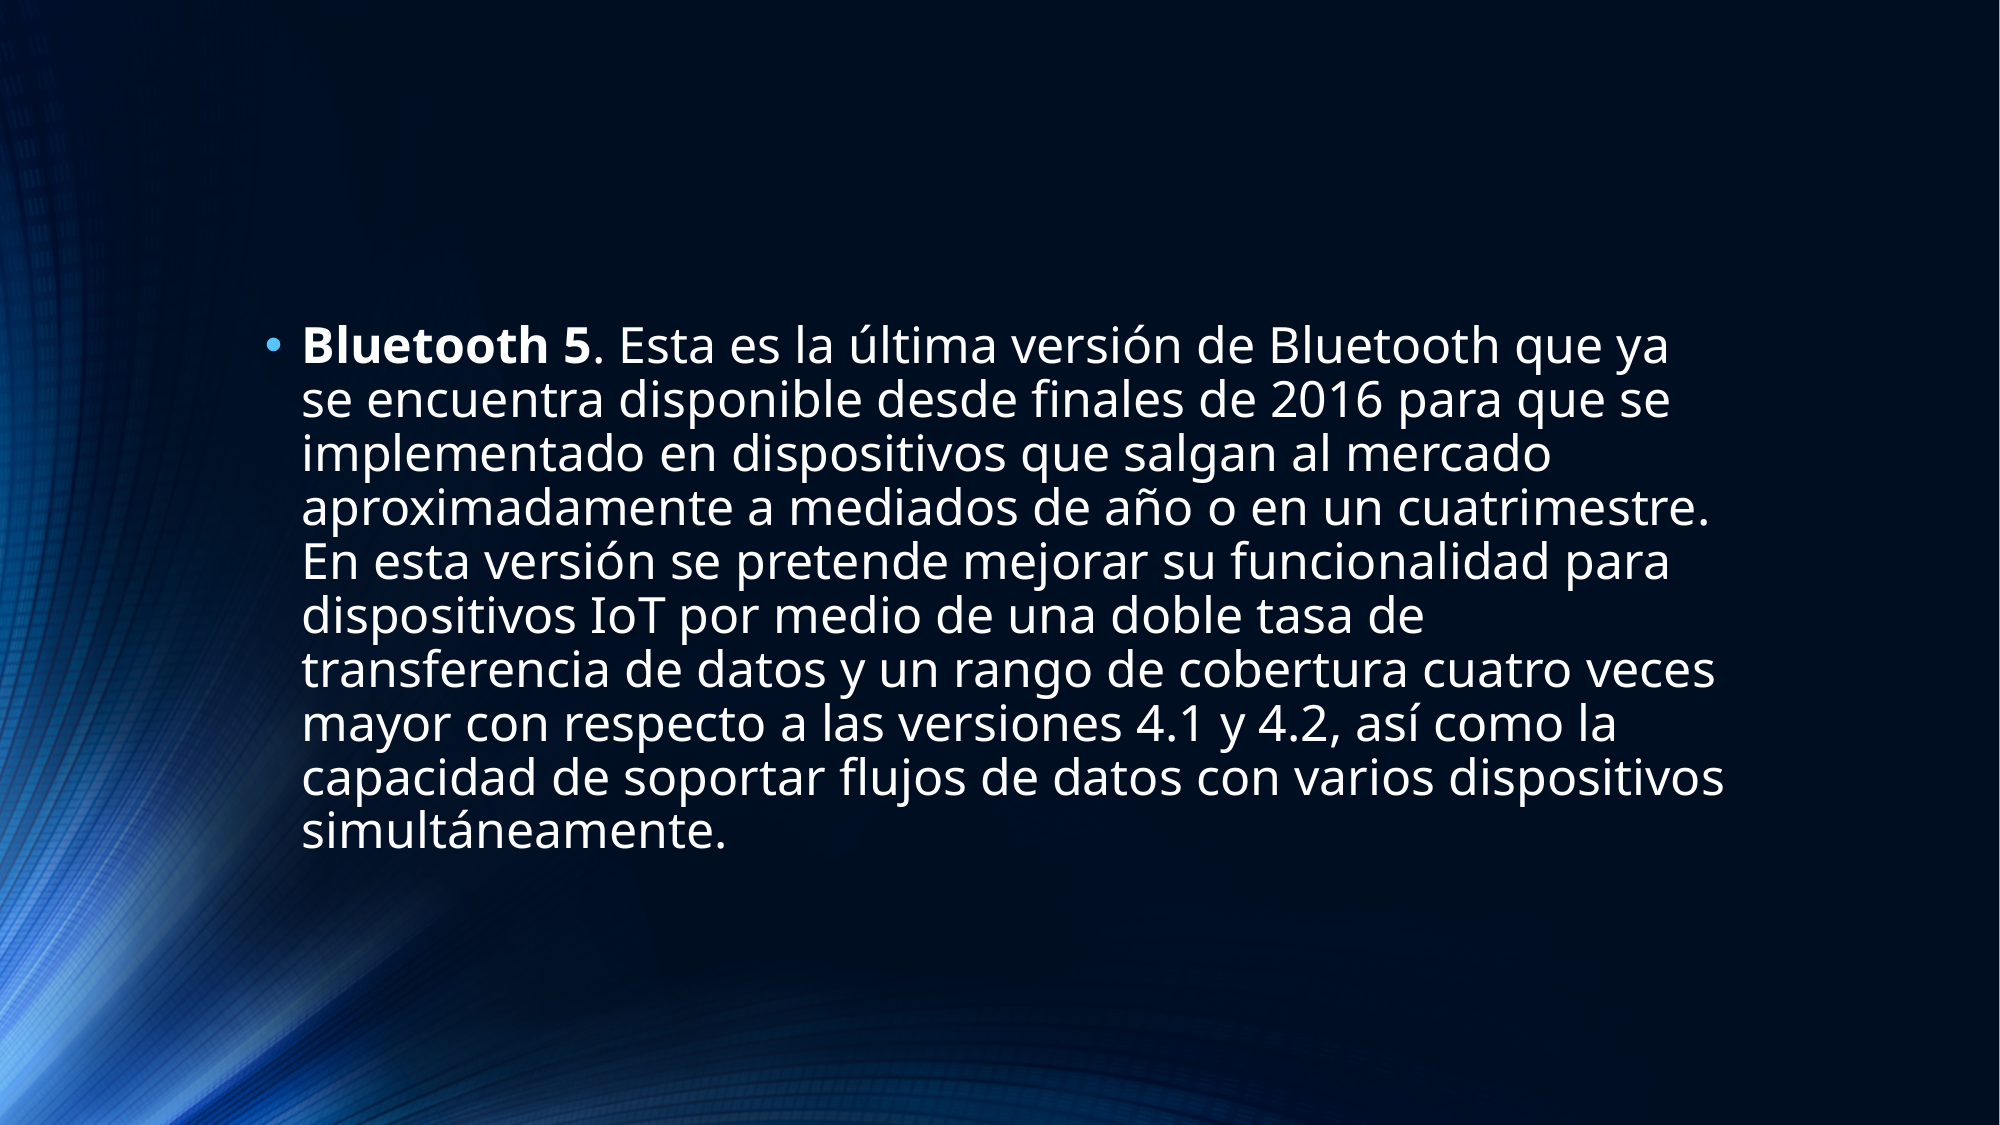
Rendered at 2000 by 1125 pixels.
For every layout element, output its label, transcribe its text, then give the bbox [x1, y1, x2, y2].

picture [0, 0, 2000, 1125]
list Bluetooth 5. Esta es la última versión de Bluetooth que ya se encuentra disponible desde finales de 2016 para que se implementado en dispositivos que salgan al mercado aproximadamente a mediados de año o en un cuatrimestre. En esta versión se pretende mejorar su funcionalidad para dispositivos IoT por medio de una doble tasa de transferencia de datos y un rango de cobertura cuatro veces mayor con respecto a las versiones 4.1 y 4.2, así como la capacidad de soportar flujos de datos con varios dispositivos simultáneamente. [249, 312, 1749, 988]
